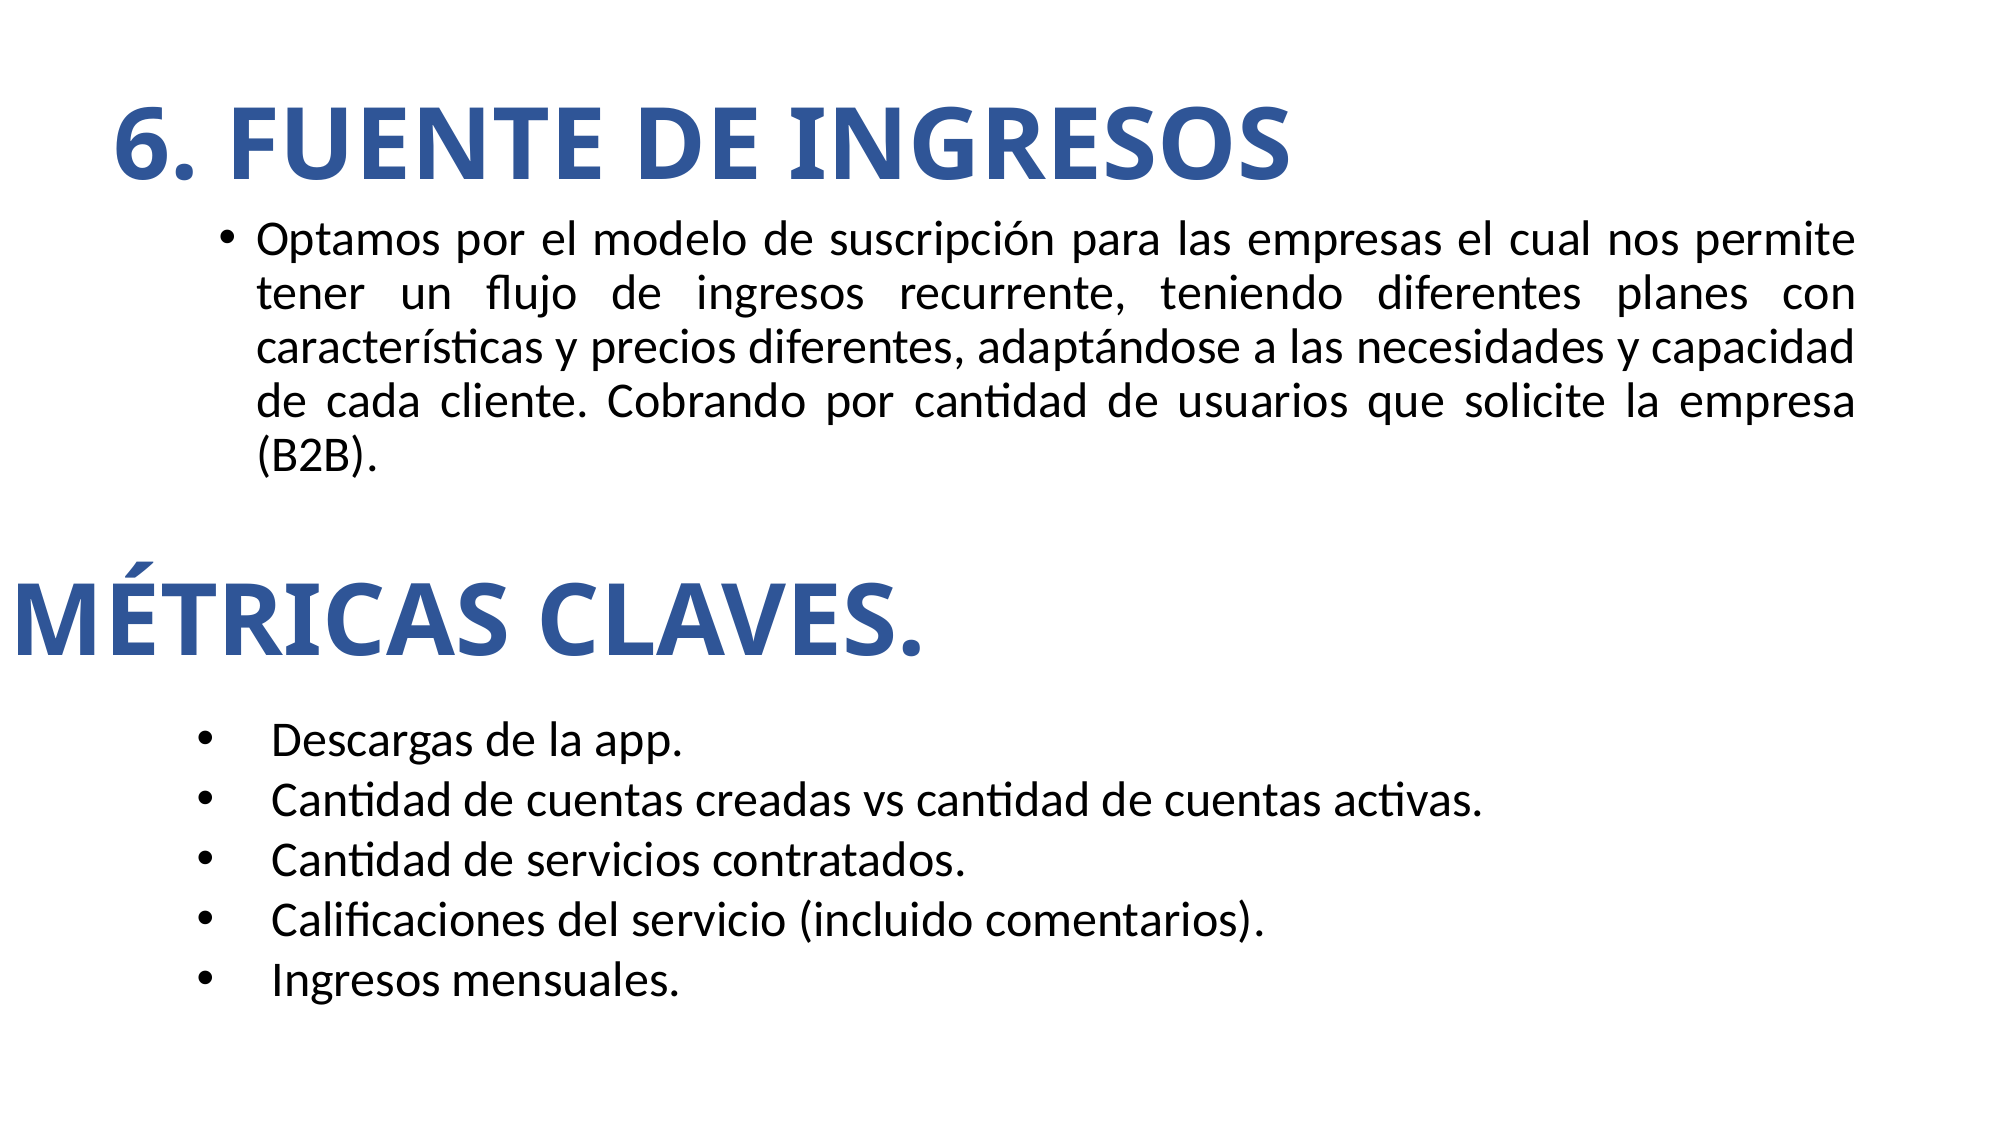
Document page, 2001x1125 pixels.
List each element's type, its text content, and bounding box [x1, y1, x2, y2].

text_box 7. MÉTRICAS CLAVES. [0, 548, 942, 683]
text_box Descargas de la app. Cantidad de cuentas creadas vs cantidad de cuentas activas. Cantidad de servicios contratados. Calificaciones del servicio (incluido comentarios). Ingresos mensuales. [181, 699, 1943, 1015]
title 6. FUENTE DE INGRESOS [98, 38, 1824, 256]
list Optamos por el modelo de suscripción para las empresas el cual nos permite tener un flujo de ingresos recurrente, teniendo diferentes planes con características y precios diferentes, adaptándose a las necesidades y capacidad de cada cliente. Cobrando por cantidad de usuarios que solicite la empresa (B2B). [203, 204, 1873, 699]
